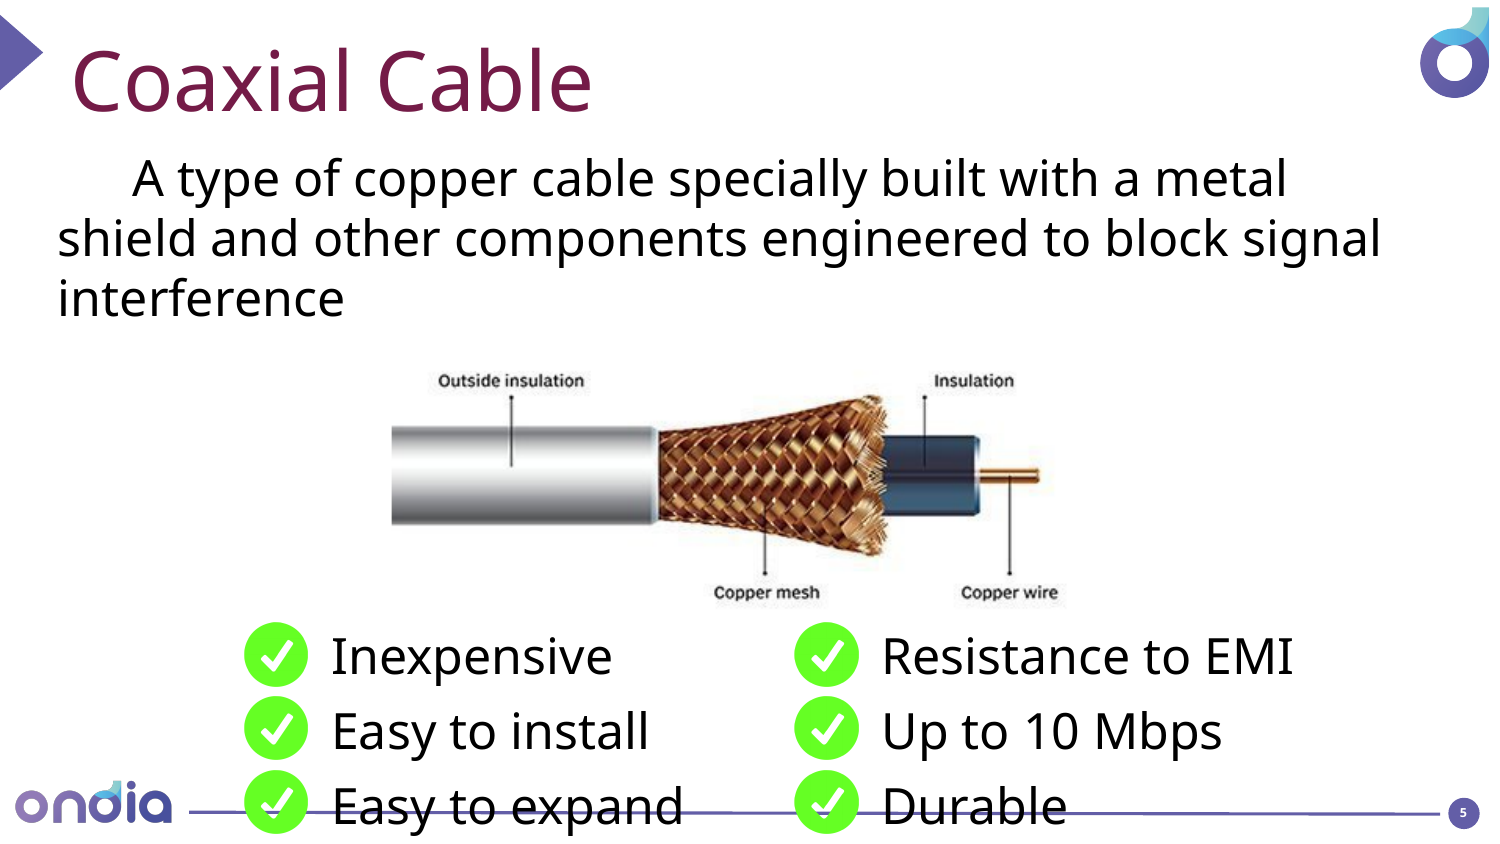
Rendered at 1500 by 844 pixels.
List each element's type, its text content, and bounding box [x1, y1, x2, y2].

picture [243, 769, 309, 834]
text_box Up to 10 Mbps [866, 684, 1302, 759]
picture [794, 696, 859, 761]
picture [391, 345, 1108, 687]
picture [243, 622, 309, 687]
text_box Resistance to EMI [866, 609, 1331, 697]
text_box A type of copper cable specially built with a metal shield and other components engineered to block signal interference [42, 131, 1456, 309]
text_box Easy to install [316, 684, 752, 759]
text_box Inexpensive [316, 609, 643, 684]
picture [6, 775, 181, 833]
text_box Easy to expand [316, 759, 769, 844]
picture [794, 769, 859, 834]
title Coaxial Cable [70, 28, 997, 131]
text_box Durable [866, 759, 1320, 844]
picture [1410, 0, 1499, 106]
picture [243, 696, 309, 761]
